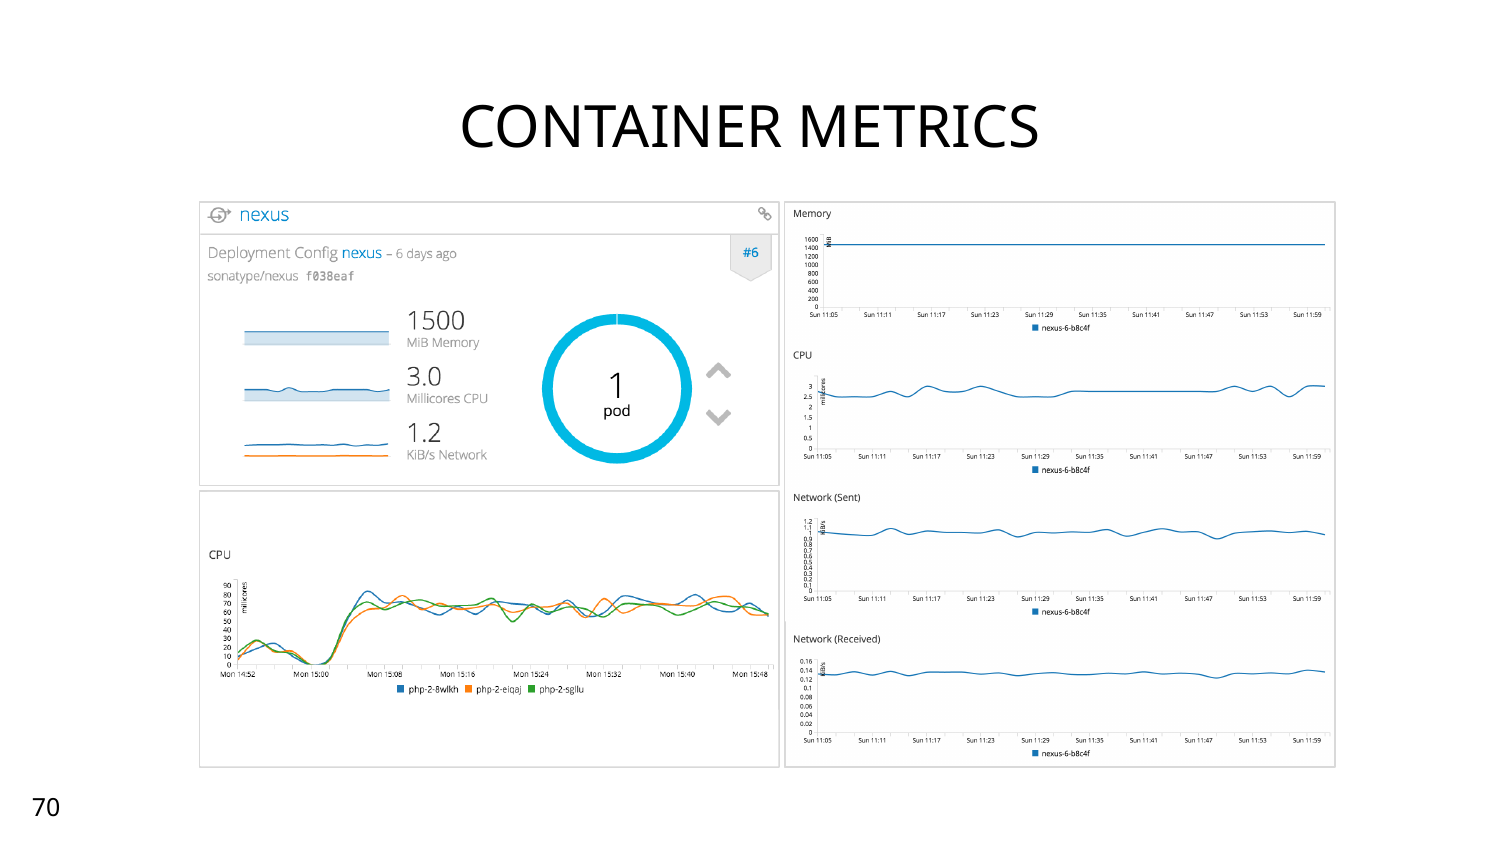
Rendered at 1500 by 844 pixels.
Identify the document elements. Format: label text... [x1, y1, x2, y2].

title CONTAINER METRICS [135, 0, 1365, 175]
picture [200, 202, 779, 486]
slide_number 70 [16, 776, 86, 842]
picture [785, 202, 1335, 767]
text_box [200, 491, 779, 767]
